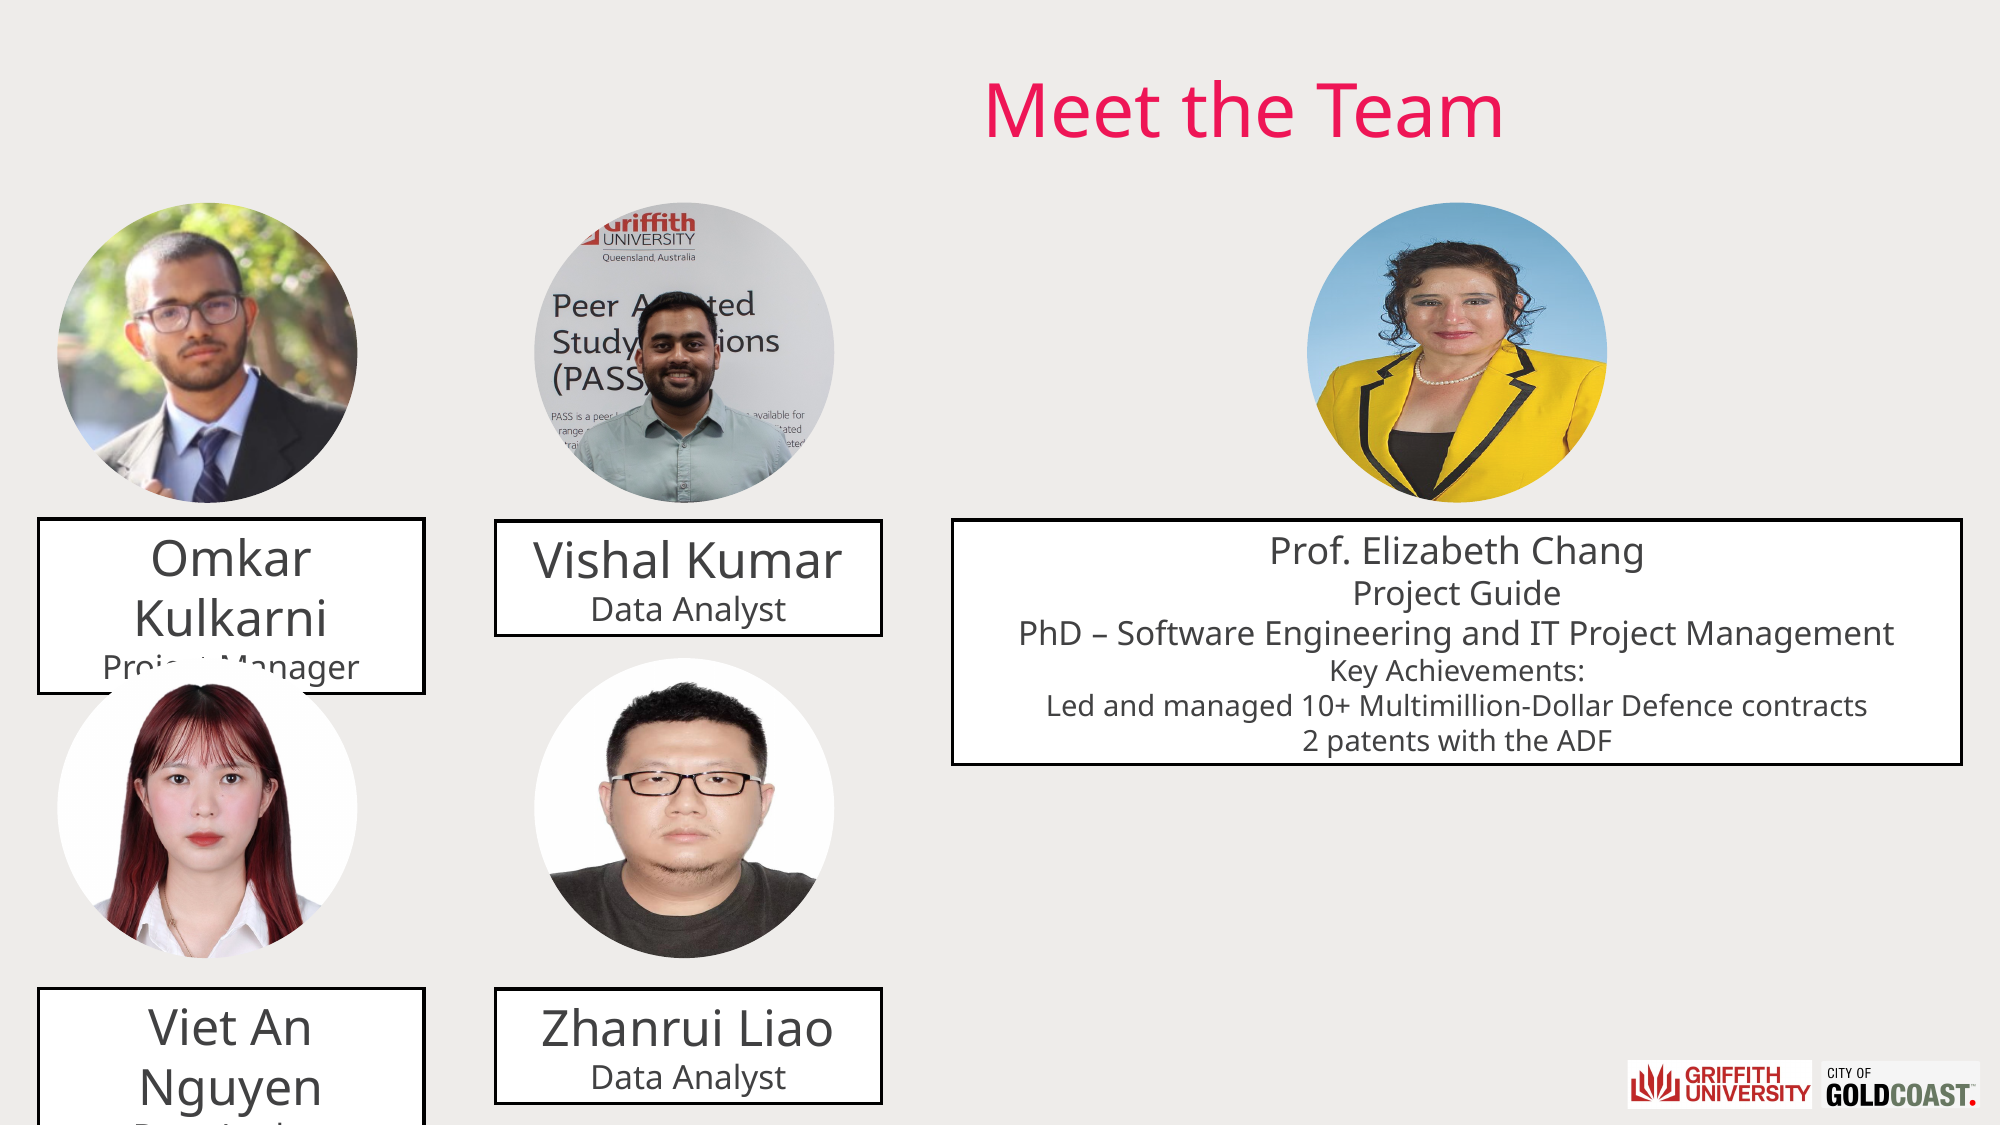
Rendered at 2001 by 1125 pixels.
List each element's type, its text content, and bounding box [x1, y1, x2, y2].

text_box Zhanrui Liao Data Analyst [494, 987, 883, 1105]
text_box Viet An Nguyen Data Analyst [37, 987, 426, 1125]
text_box [1307, 222, 1608, 503]
text_box Omkar Kulkarni Project Manager [37, 517, 426, 695]
text_box Meet the Team [967, 4, 1863, 222]
text_box Vishal Kumar Data Analyst [494, 519, 883, 637]
picture [1821, 1060, 1981, 1109]
text_box [534, 202, 835, 503]
picture [1627, 1060, 1813, 1109]
text_box [57, 202, 358, 503]
text_box [534, 658, 835, 959]
text_box [57, 658, 358, 959]
text_box Prof. Elizabeth Chang Project Guide PhD – Software Engineering and IT Project Management Key Achievements: Led and managed 10+ Multimillion-Dollar Defence contracts 2 patents with the ADF [951, 518, 1963, 766]
